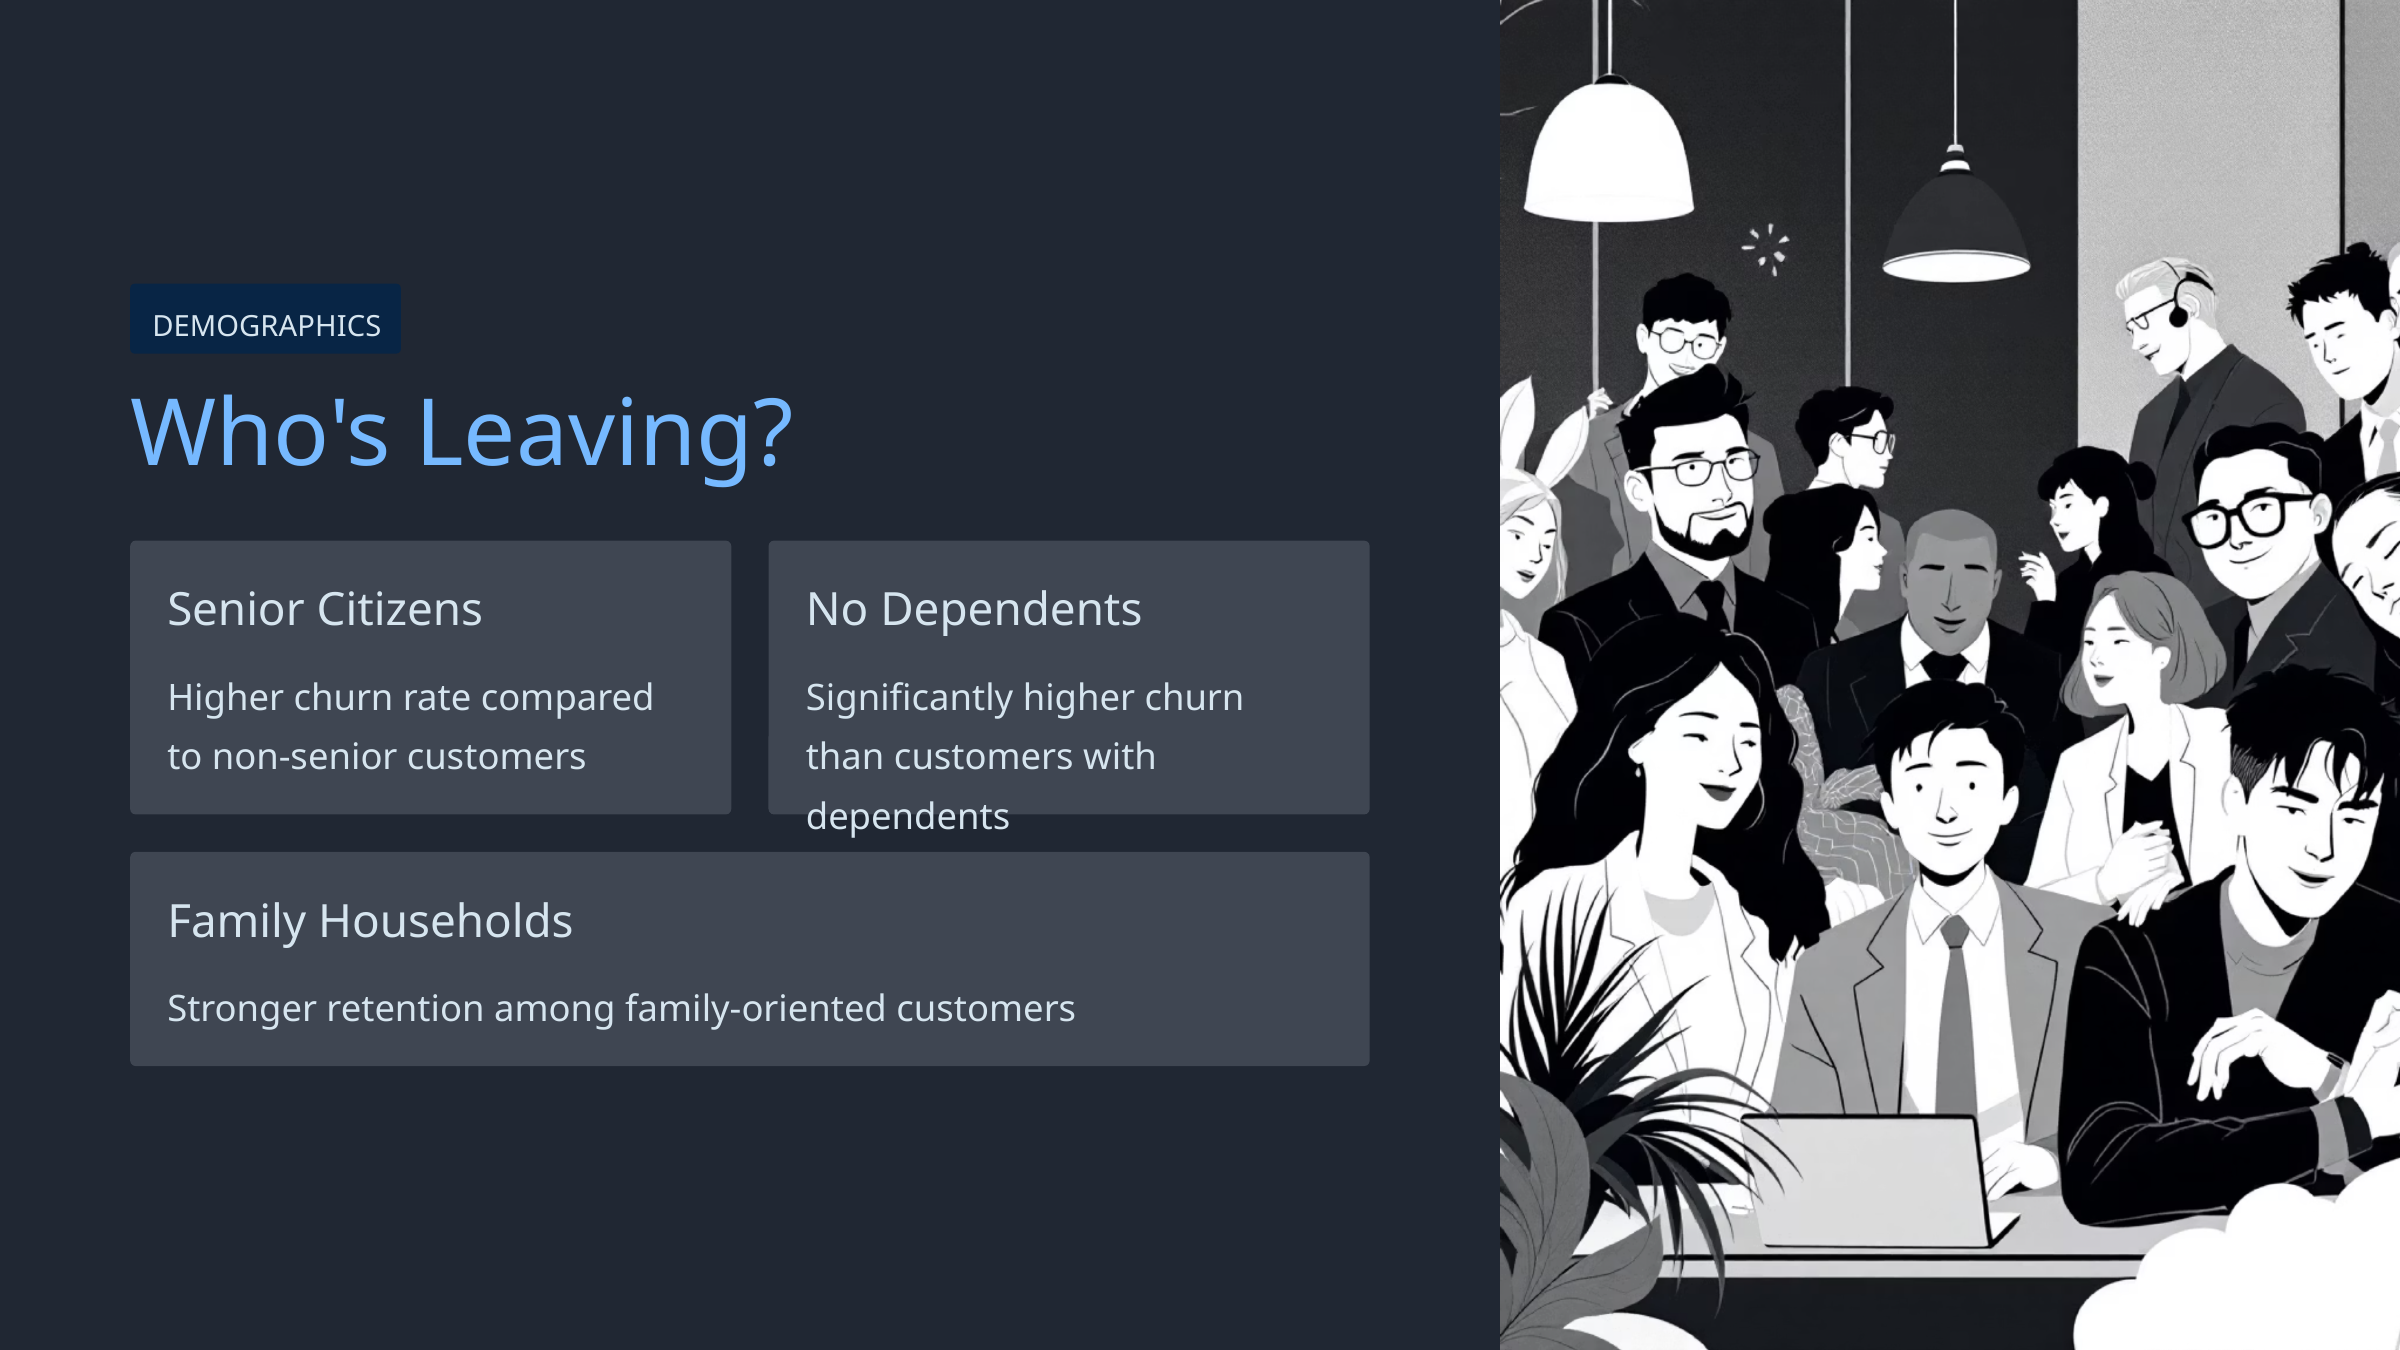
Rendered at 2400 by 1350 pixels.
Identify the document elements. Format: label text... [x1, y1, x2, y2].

text_box Higher churn rate compared to non-senior customers [167, 658, 695, 778]
text_box [130, 851, 1370, 1067]
text_box Stronger retention among family-oriented customers [167, 969, 1333, 1029]
text_box Family Households [167, 888, 633, 948]
text_box [130, 283, 401, 354]
text_box Senior Citizens [167, 577, 633, 636]
text_box No Dependents [805, 577, 1271, 636]
text_box Significantly higher churn than customers with dependents [805, 658, 1333, 778]
text_box DEMOGRAPHICS [152, 294, 379, 343]
text_box [130, 540, 732, 815]
text_box Who's Leaving? [130, 368, 1061, 485]
picture [1499, 0, 2400, 1350]
text_box [768, 540, 1370, 815]
